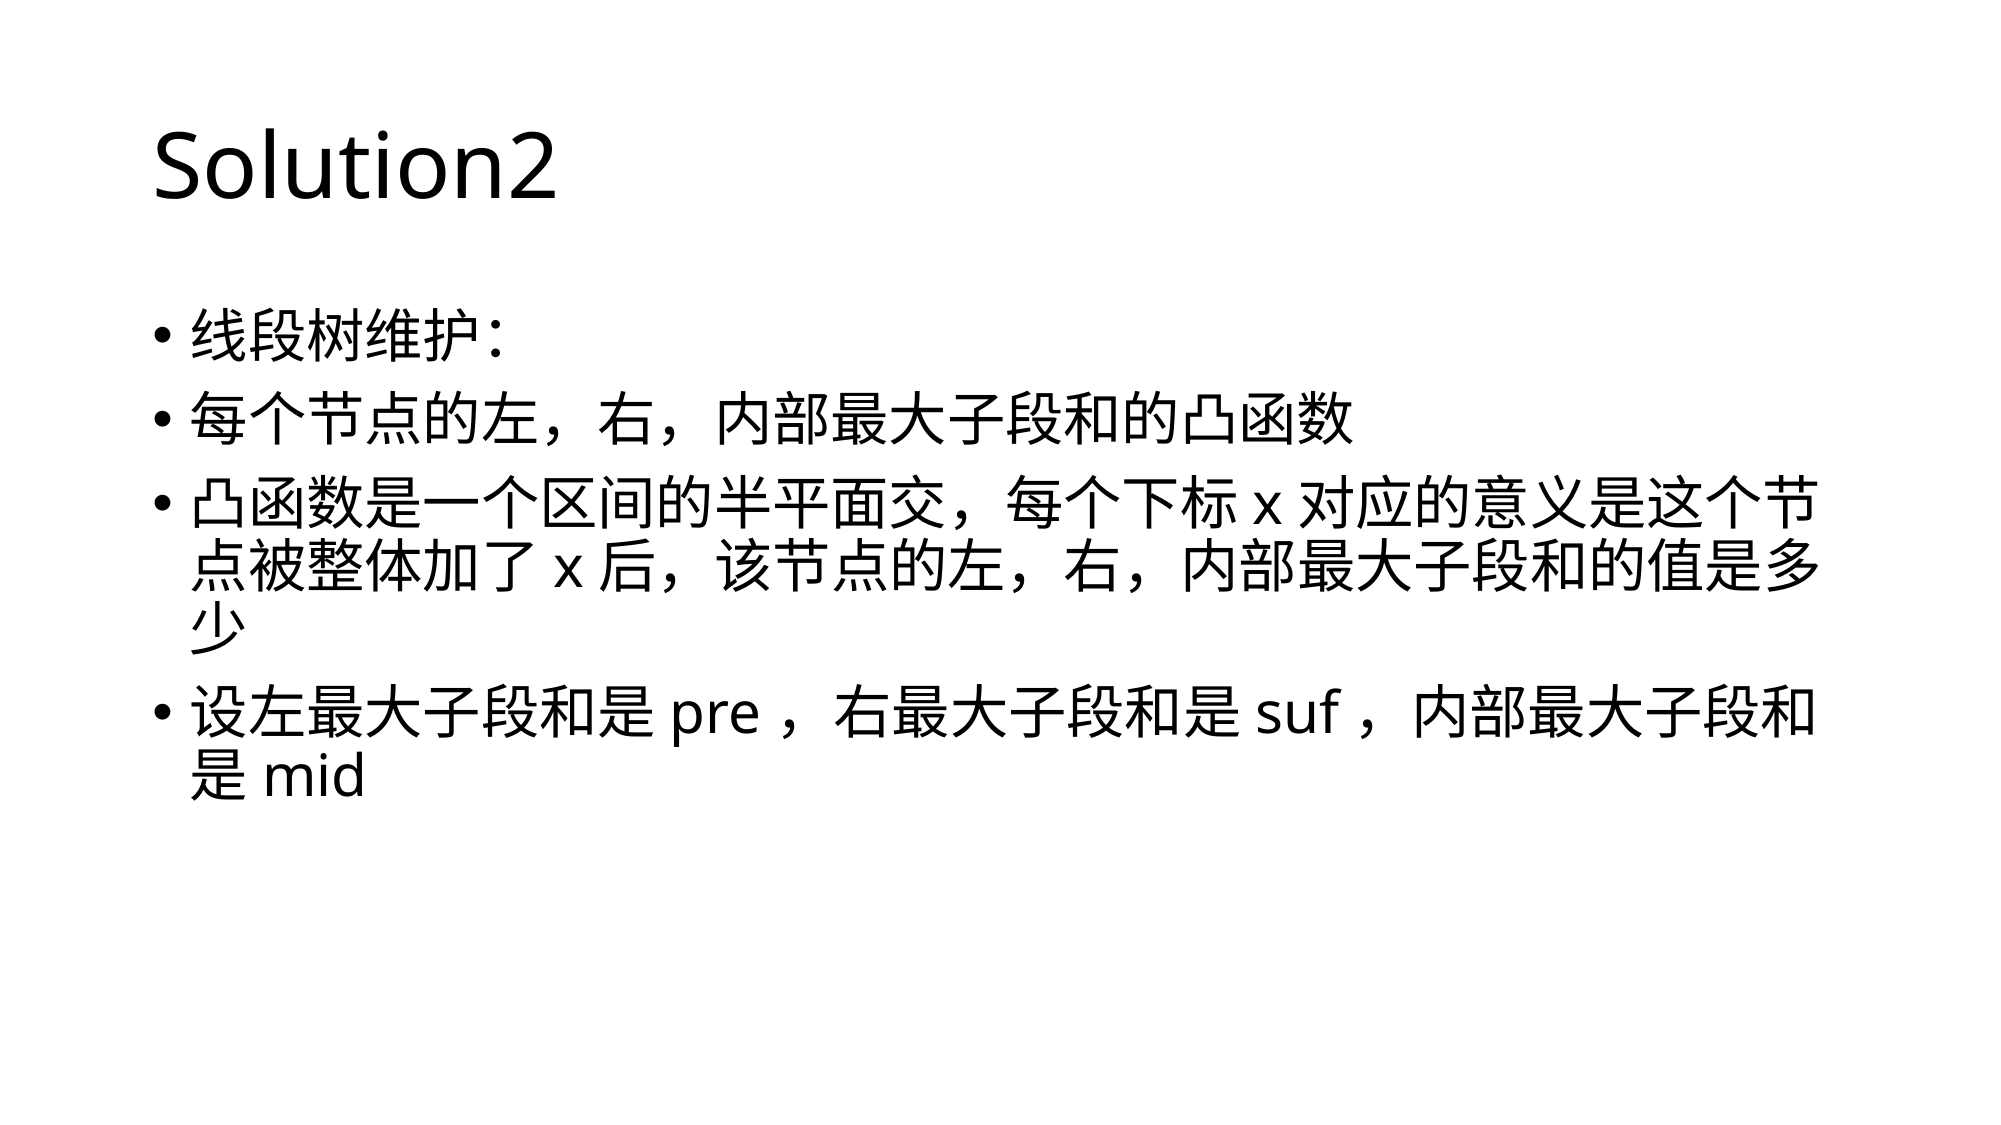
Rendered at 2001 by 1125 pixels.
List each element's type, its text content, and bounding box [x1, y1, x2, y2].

list 线段树维护： 每个节点的左，右，内部最大子段和的凸函数 凸函数是一个区间的半平面交，每个下标x对应的意义是这个节点被整体加了x后，该节点的左，右，内部最大子段和的值是多少 设左最大子段和是pre，右最大子段和是suf，内部最大子段和是mid [137, 299, 1863, 1014]
title Solution2 [137, 59, 1863, 278]
